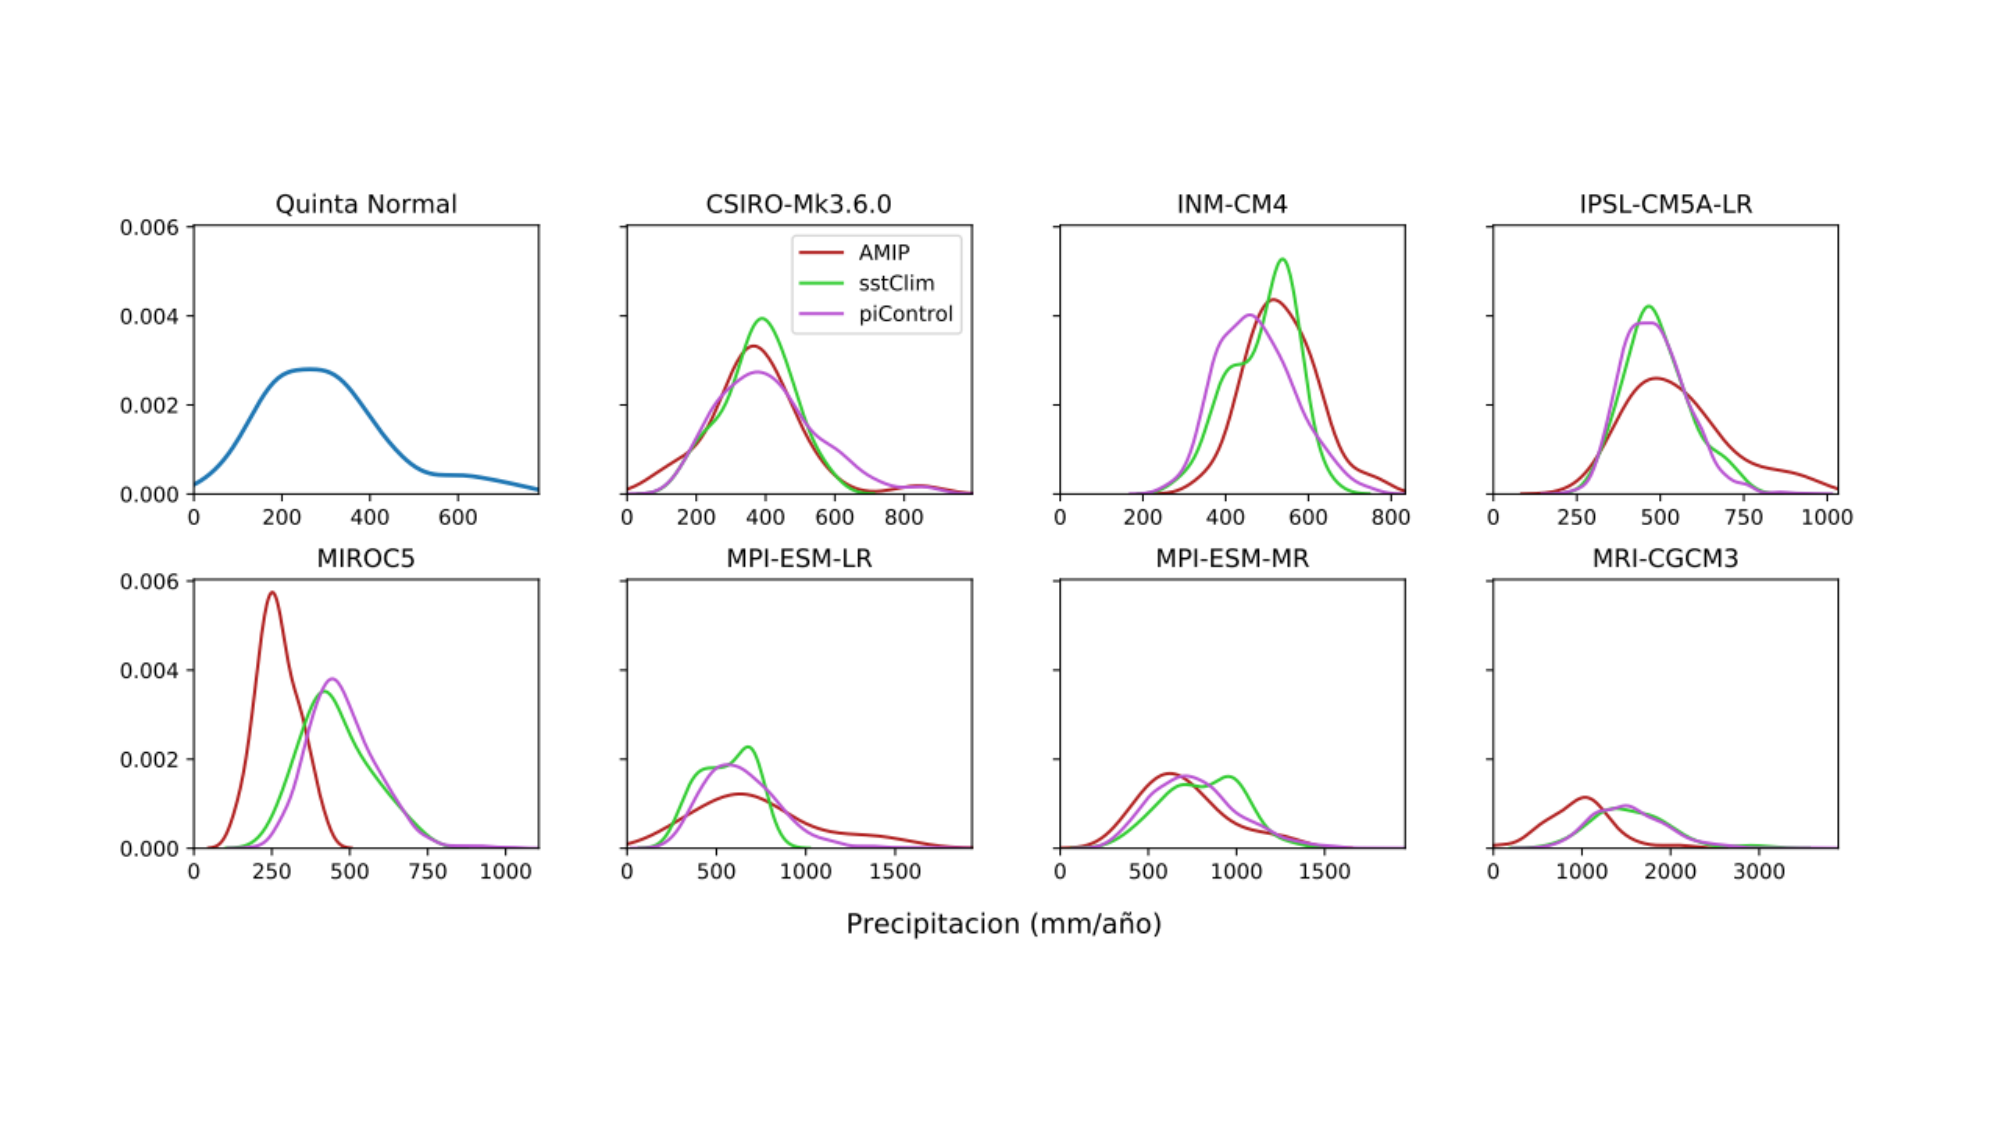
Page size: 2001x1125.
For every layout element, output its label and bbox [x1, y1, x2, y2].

picture [104, 179, 1870, 954]
